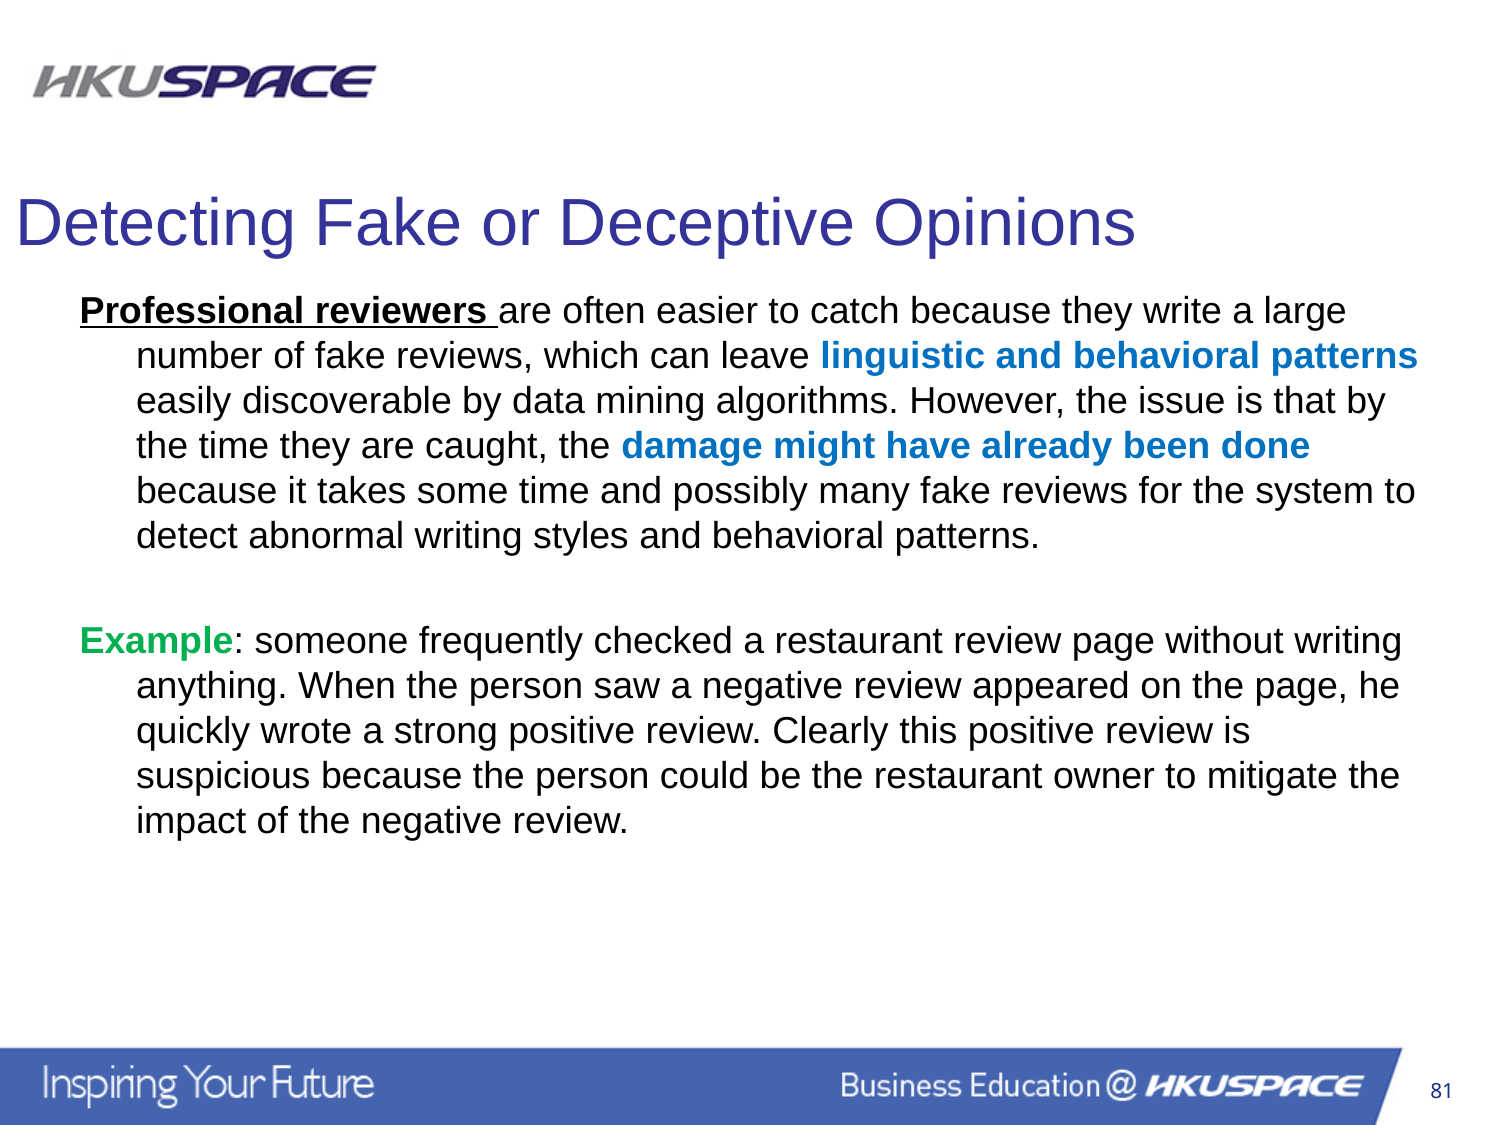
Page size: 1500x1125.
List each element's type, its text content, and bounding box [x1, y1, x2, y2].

text_box Professional reviewers are often easier to catch because they write a large number of fake reviews, which can leave linguistic and behavioral patterns easily discoverable by data mining algorithms. However, the issue is that by the time they are caught, the damage might have already been done because it takes some time and possibly many fake reviews for the system to detect abnormal writing styles and behavioral patterns. Example: someone frequently checked a restaurant review page without writing anything. When the person saw a negative review appeared on the page, he quickly wrote a strong positive review. Clearly this positive review is suspicious because the person could be the restaurant owner to mitigate the impact of the negative review. [64, 278, 1436, 1047]
slide_number 81 [1415, 1070, 1499, 1125]
picture [0, 0, 1500, 1125]
title Detecting Fake or Deceptive Opinions [0, 101, 1325, 266]
